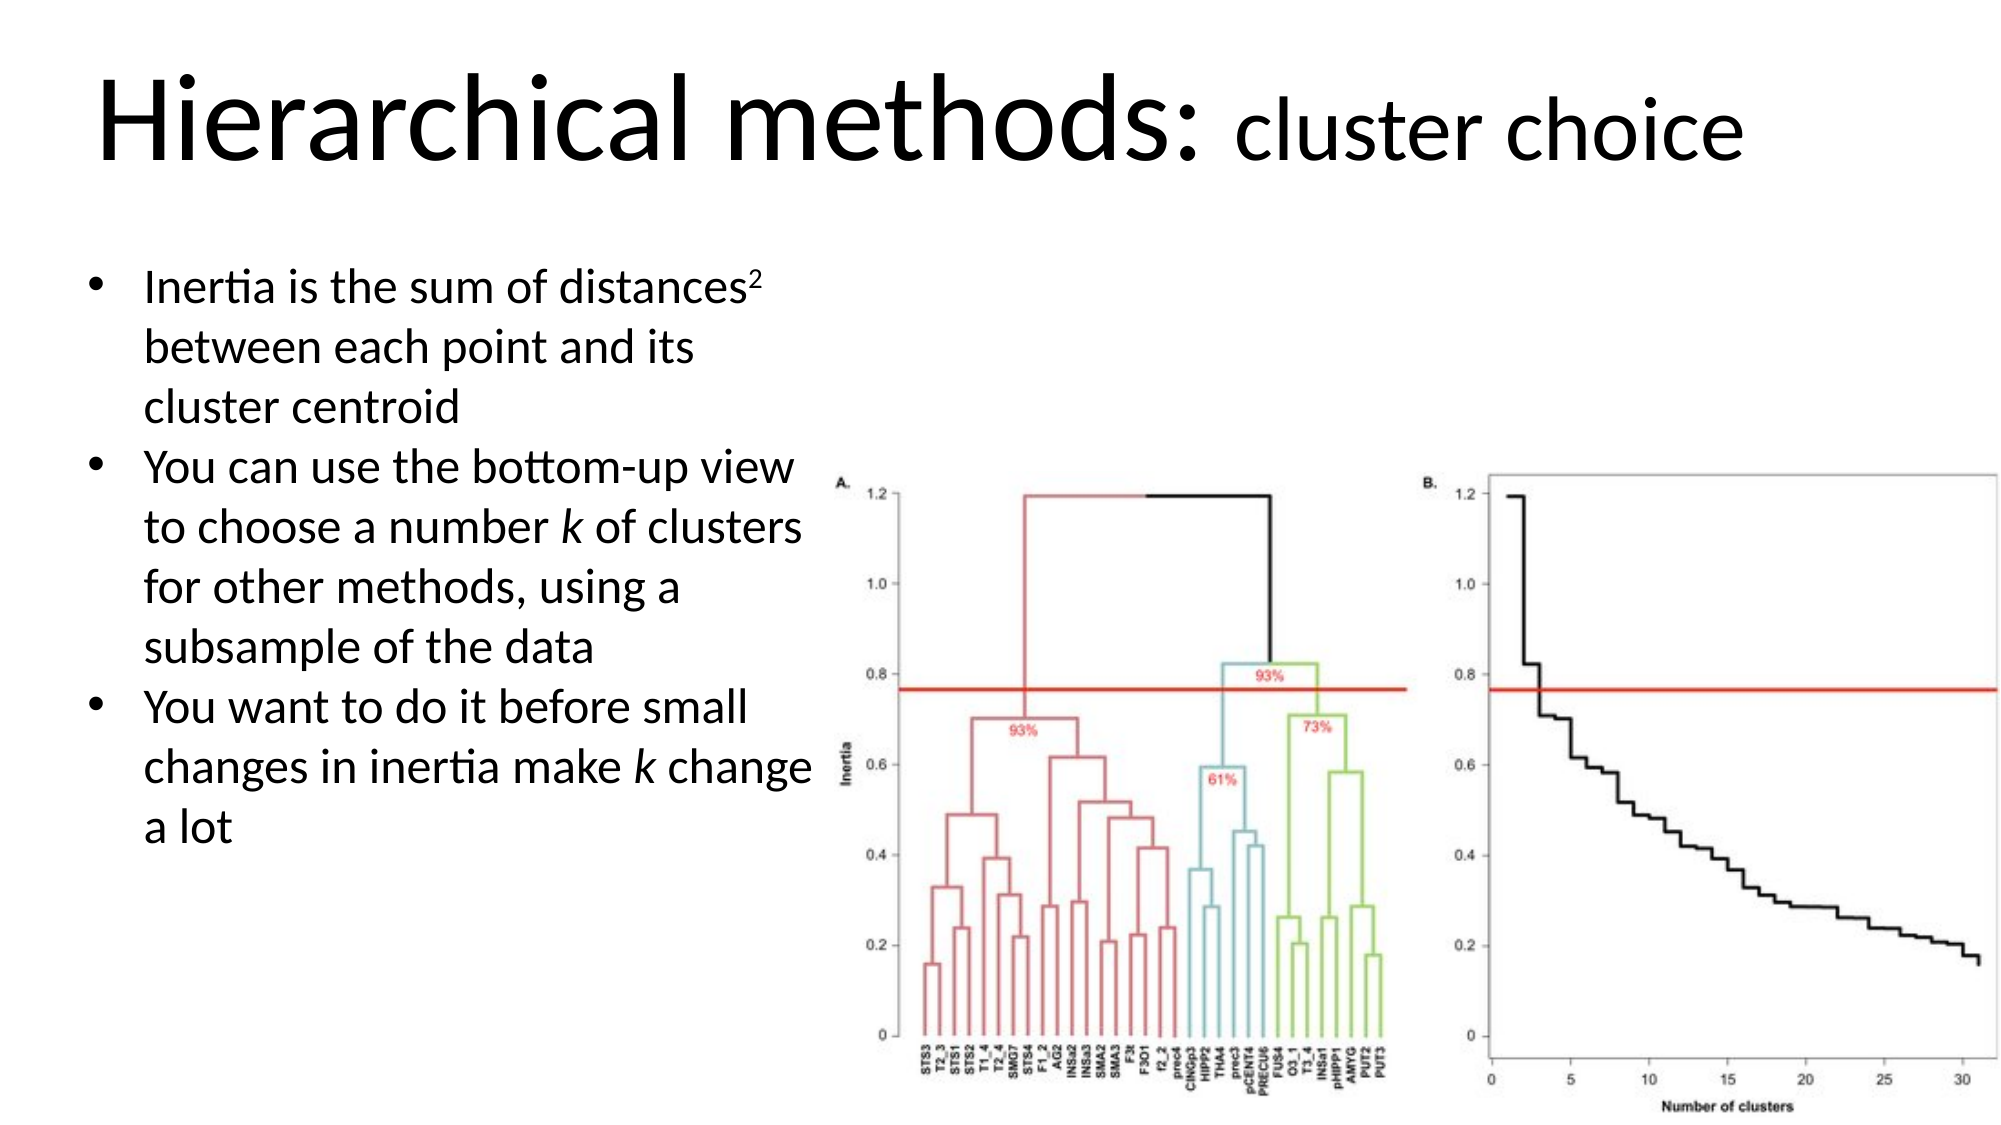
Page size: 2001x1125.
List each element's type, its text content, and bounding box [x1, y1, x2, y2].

text_box Inertia is the sum of distances2 between each point and its cluster centroid You can use the bottom-up view to choose a number k of clusters for other methods, using a subsample of the data You want to do it before small changes in inertia make k change a lot [72, 245, 835, 921]
picture [834, 471, 2000, 1118]
text_box Hierarchical methods: cluster choice [80, 28, 1790, 193]
